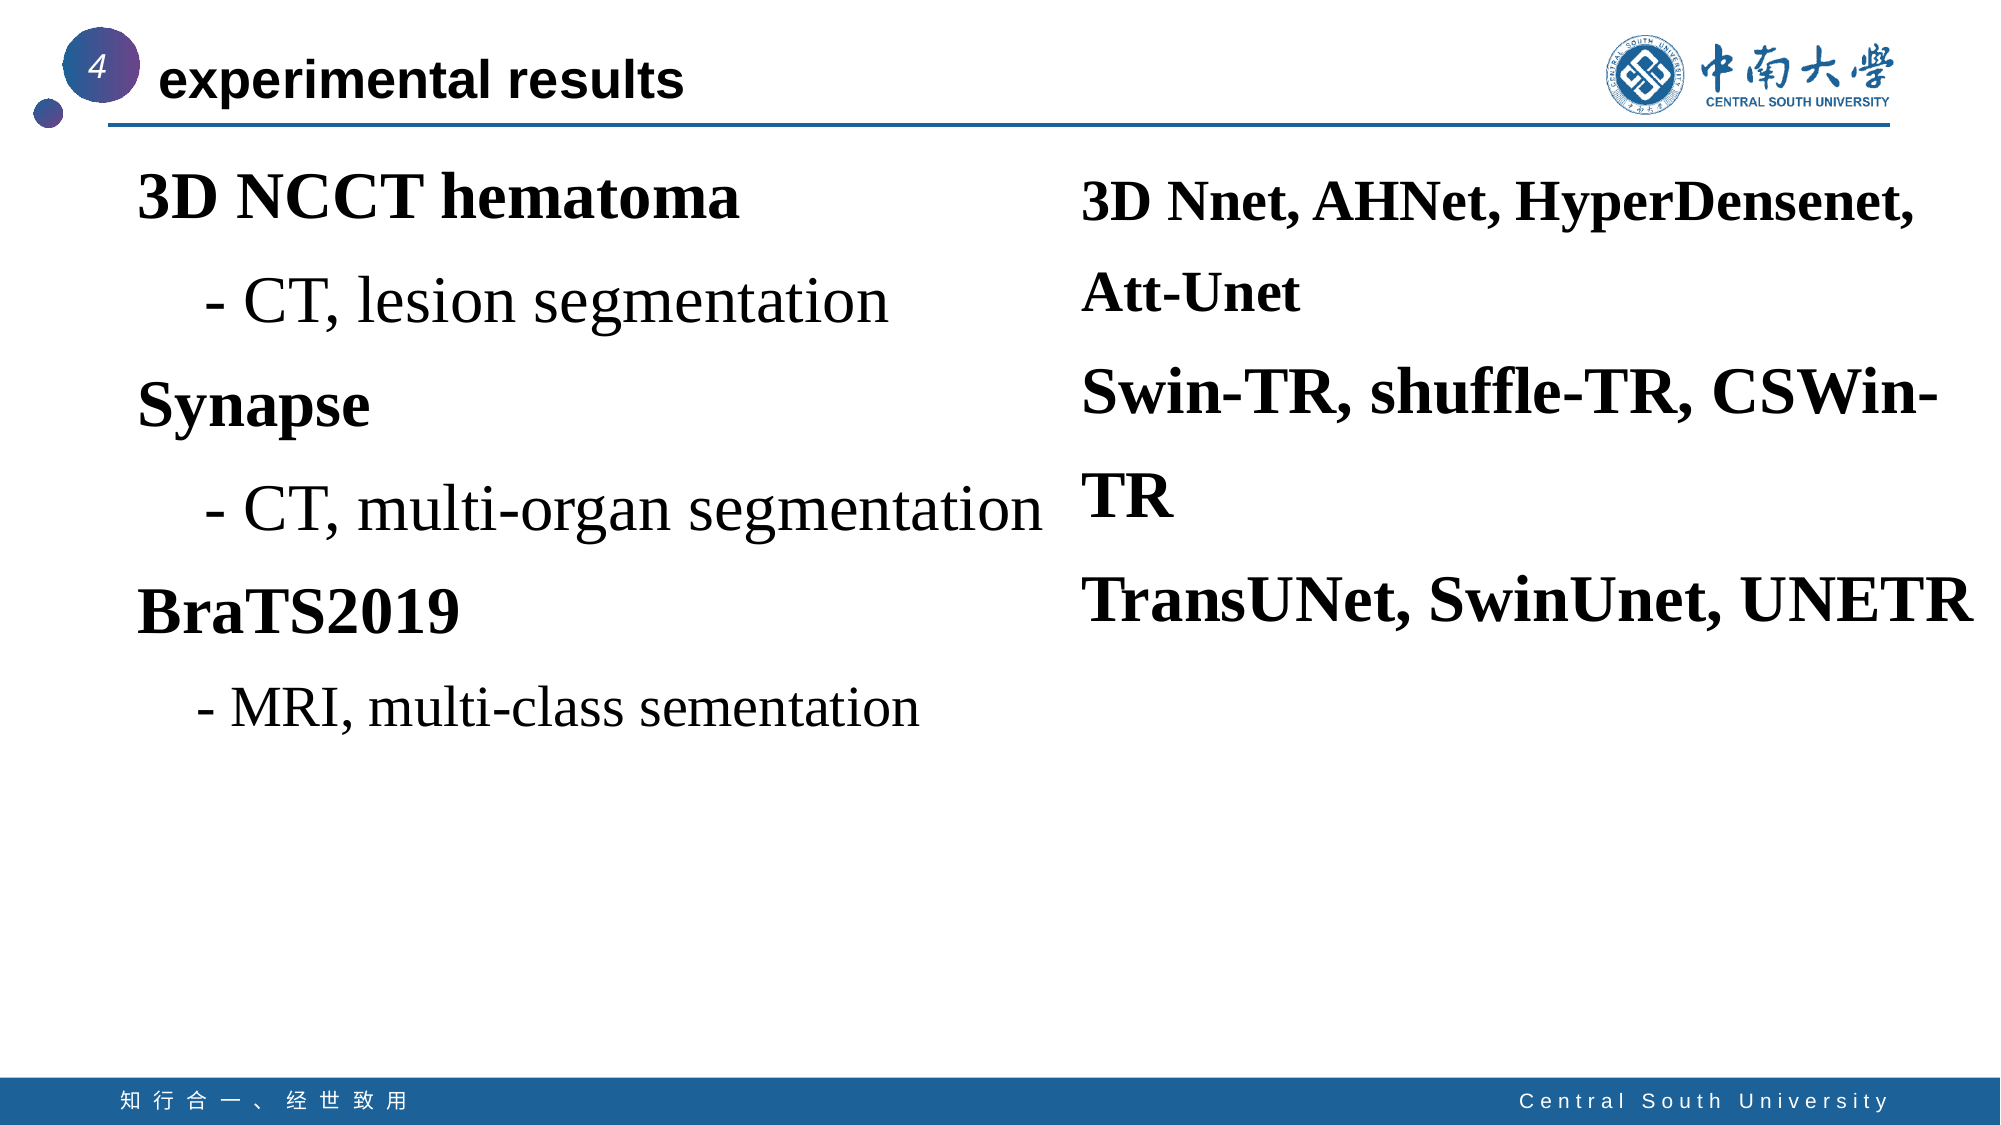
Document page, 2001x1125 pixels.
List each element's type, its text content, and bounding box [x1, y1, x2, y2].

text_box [33, 26, 153, 128]
text_box 3D Nnet, AHNet, HyperDensenet, Att-Unet Swin-TR, shuffle-TR, CSWin-TR TransUNet, SwinUnet, UNETR [1066, 133, 2000, 642]
text_box 知行合一、经世致用 [105, 1080, 423, 1120]
text_box experimental results [158, 0, 1173, 118]
text_box [0, 1077, 2000, 1125]
text_box 3D NCCT hematoma - CT, lesion segmentation Synapse - CT, multi-organ segmentation BraTS2019 - MRI, multi-class sementation [153, 120, 1067, 124]
text_box 3D NCCT hematoma - CT, lesion segmentation Synapse - CT, multi-organ segmentation BraTS2019 - MRI, multi-class sementation [123, 125, 1067, 837]
picture [1595, 28, 1907, 121]
text_box Central South University [1504, 1080, 1902, 1120]
